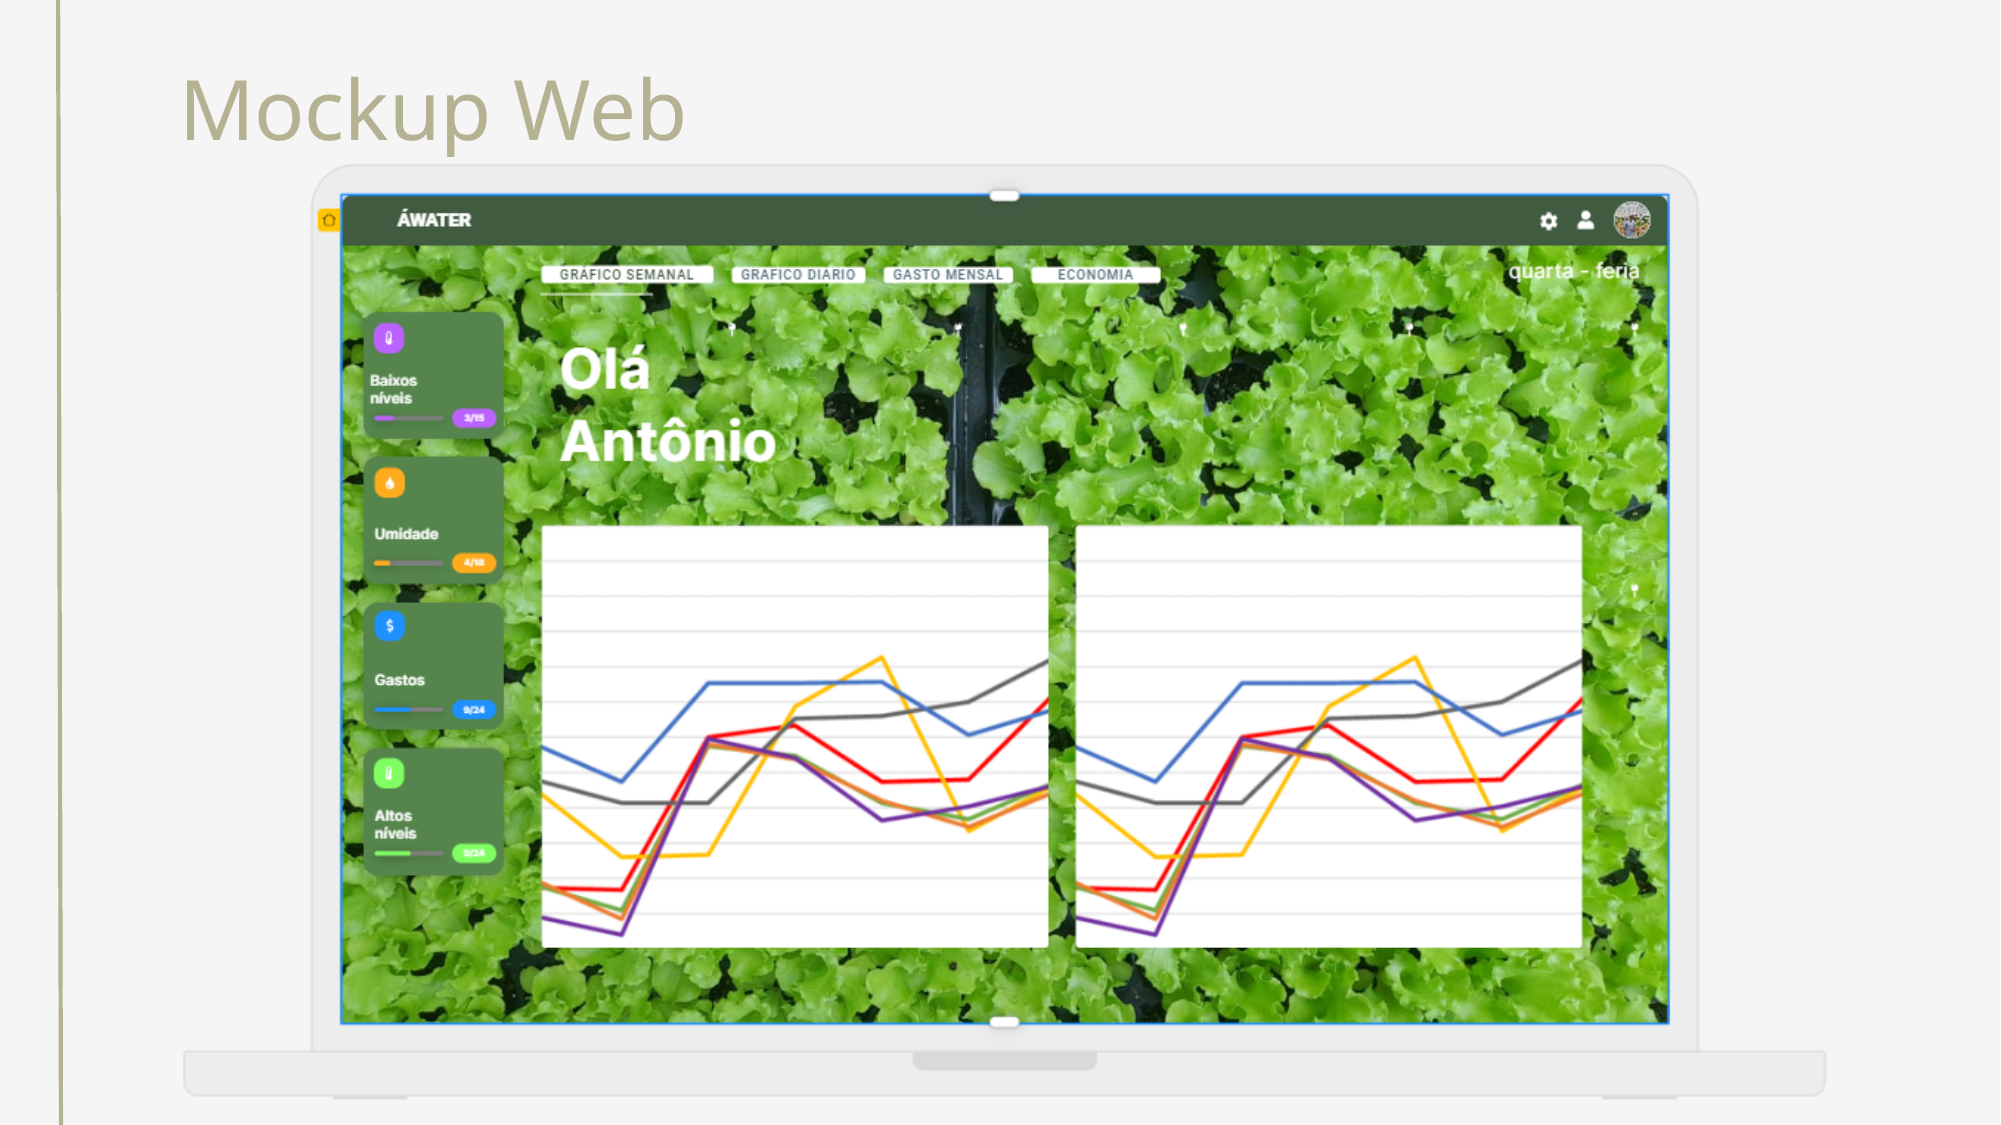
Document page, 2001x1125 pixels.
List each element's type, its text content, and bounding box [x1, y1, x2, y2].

text_box [57, 0, 62, 1125]
text_box Mockup Web [164, 49, 704, 156]
picture [135, 157, 1865, 1125]
